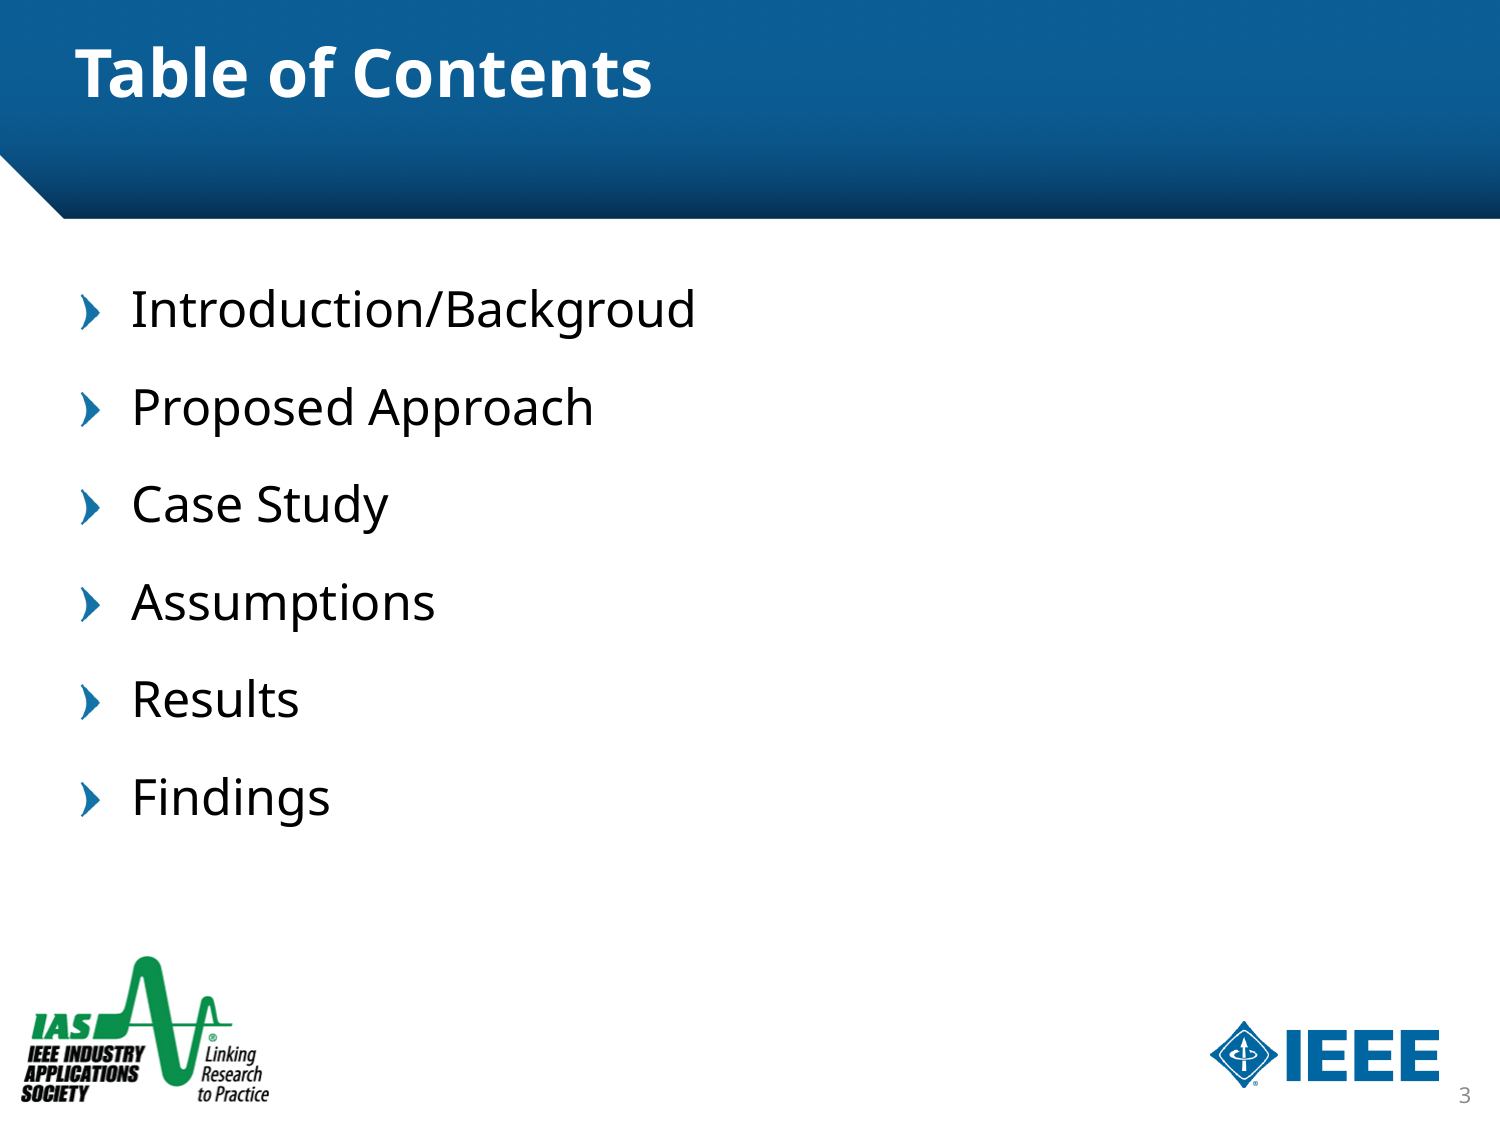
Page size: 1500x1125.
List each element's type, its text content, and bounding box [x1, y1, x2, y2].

picture [0, 0, 1500, 1125]
title Table of Contents [59, 22, 1426, 199]
slide_number 3 [1458, 1066, 1500, 1125]
list Introduction/Backgroud Proposed Approach Case Study Assumptions Results Findings [59, 270, 1426, 990]
